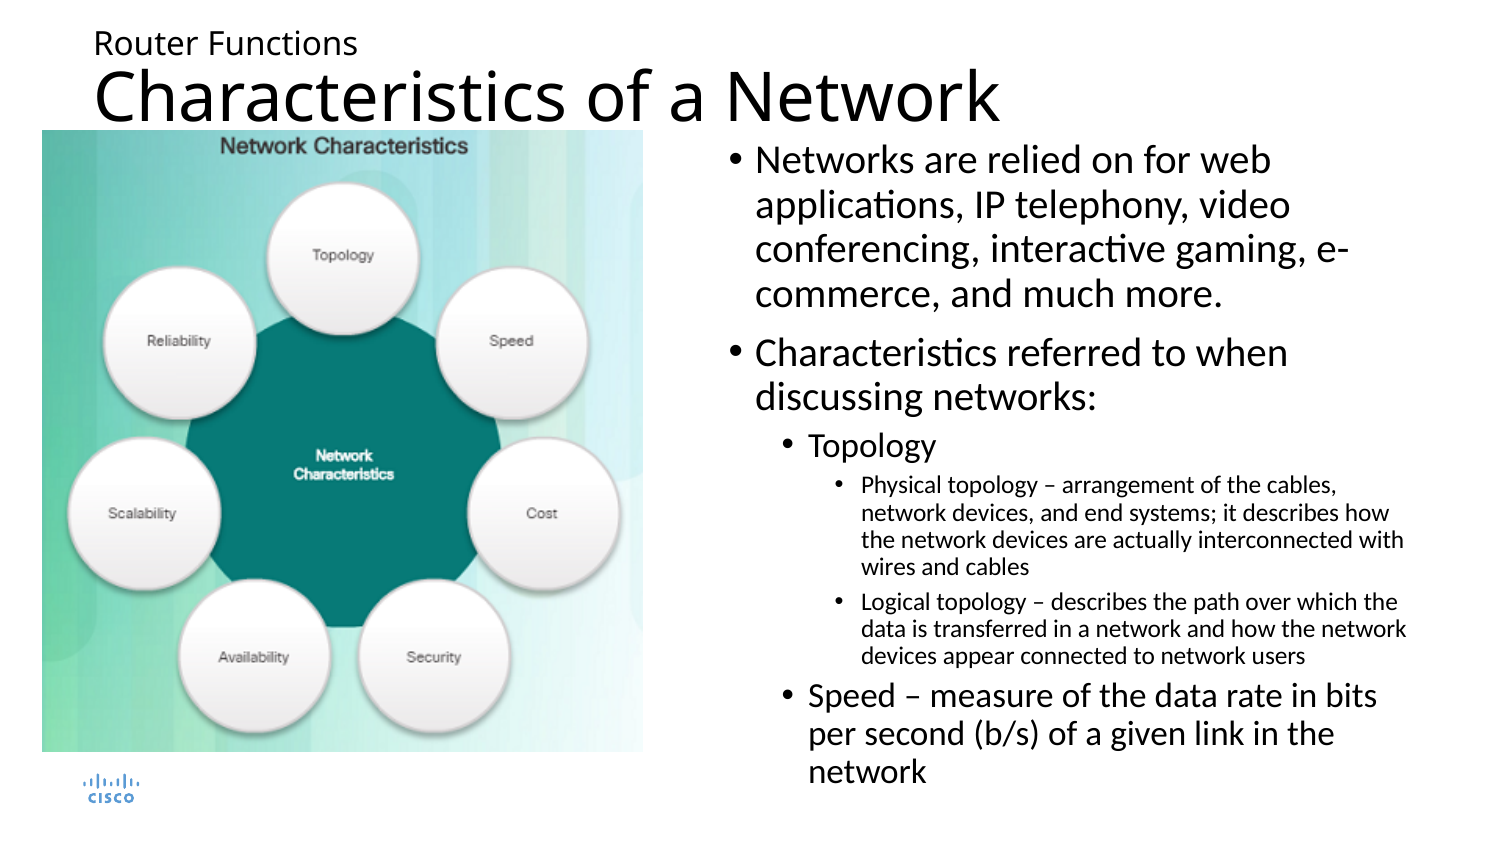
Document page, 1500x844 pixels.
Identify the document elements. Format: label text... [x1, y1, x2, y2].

picture [42, 130, 643, 752]
list Networks are relied on for web applications, IP telephony, video conferencing, interactive gaming, e-commerce, and much more. Characteristics referred to when discussing networks: Topology Physical topology – arrangement of the cables, network devices, and end systems; it describes how the network devices are actually interconnected with wires and cables Logical topology – describes the path over which the data is transferred in a network and how the network devices appear connected to network users Speed – measure of the data rate in bits per second (b/s) of a given link in the network [713, 131, 1430, 805]
title Router Functions Characteristics of a Network [78, 0, 1372, 164]
